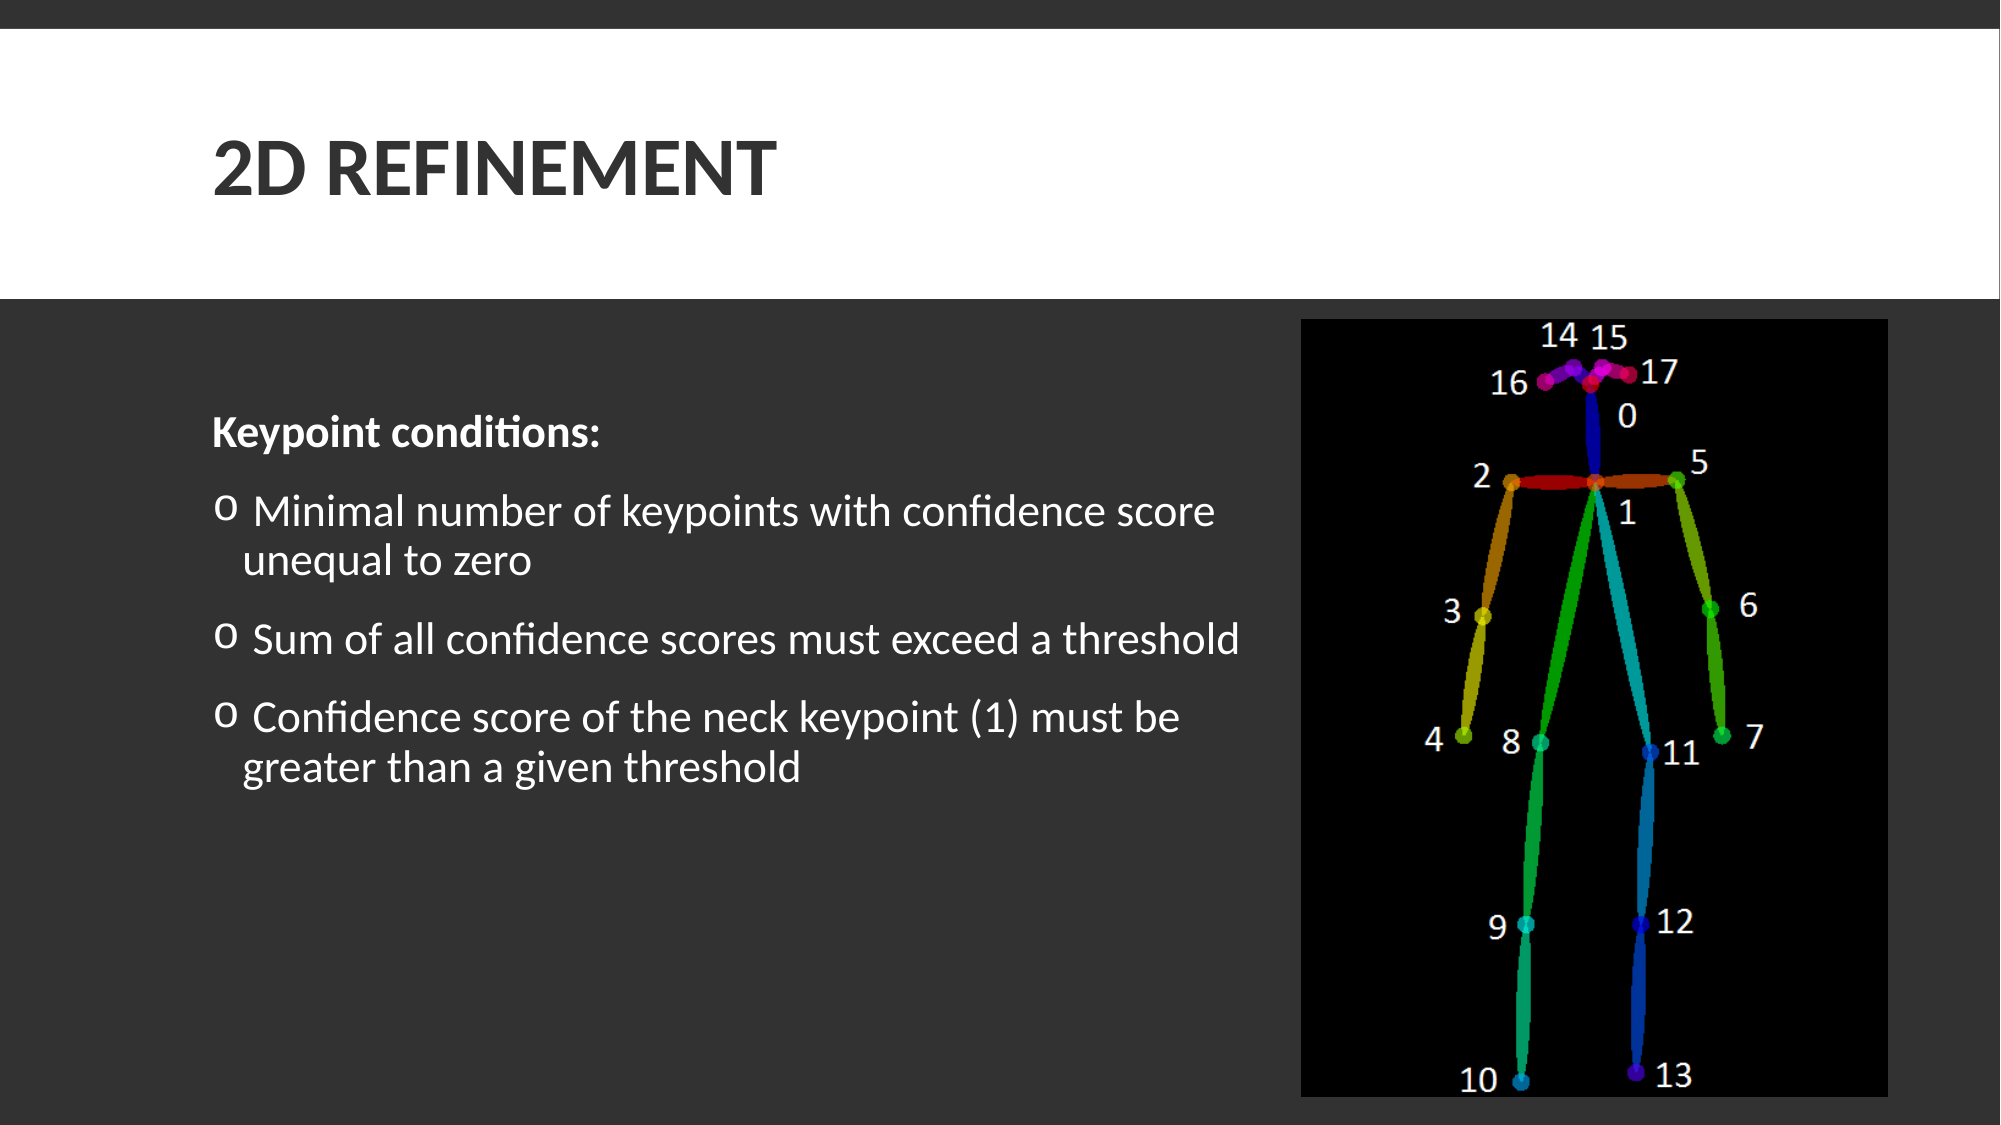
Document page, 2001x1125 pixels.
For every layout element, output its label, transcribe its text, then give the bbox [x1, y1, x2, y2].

list Keypoint conditions: Minimal number of keypoints with confidence score unequal to zero Sum of all confidence scores must exceed a threshold Confidence score of the neck keypoint (1) must be greater than a given threshold [197, 400, 1271, 1060]
title 2D Refinement [197, 46, 1803, 295]
picture [1301, 318, 1888, 1097]
